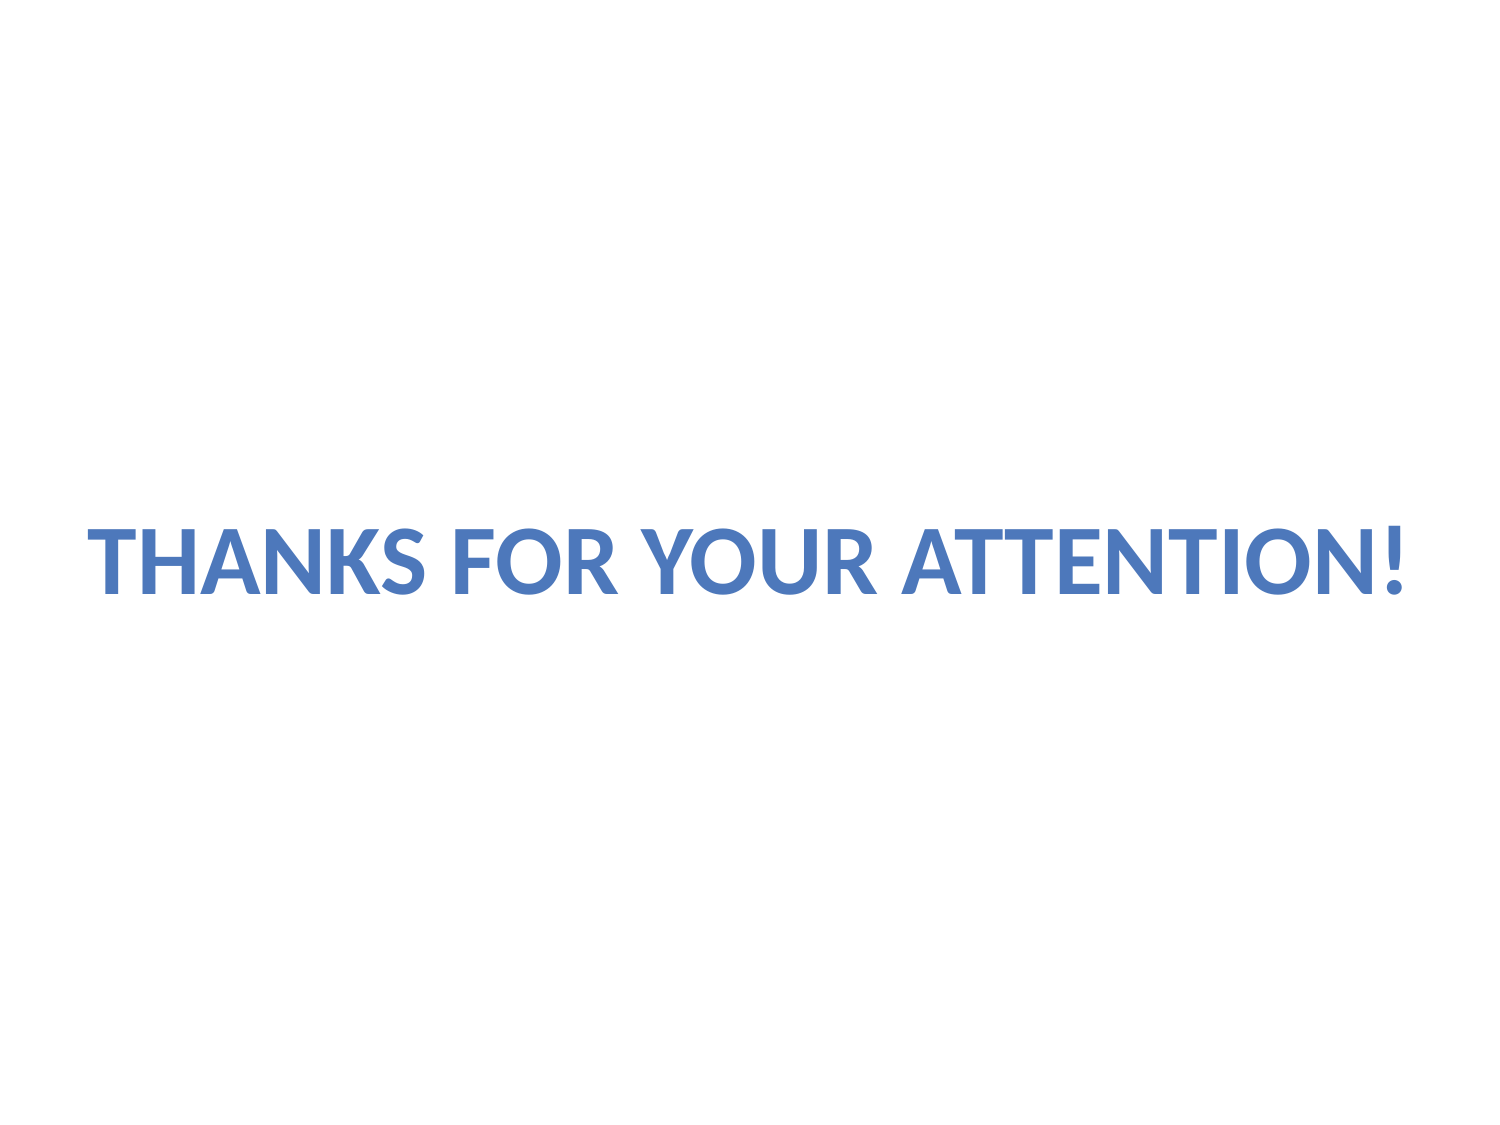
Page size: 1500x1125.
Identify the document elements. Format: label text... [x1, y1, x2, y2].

text_box Thanks for your attention! [72, 486, 1427, 622]
